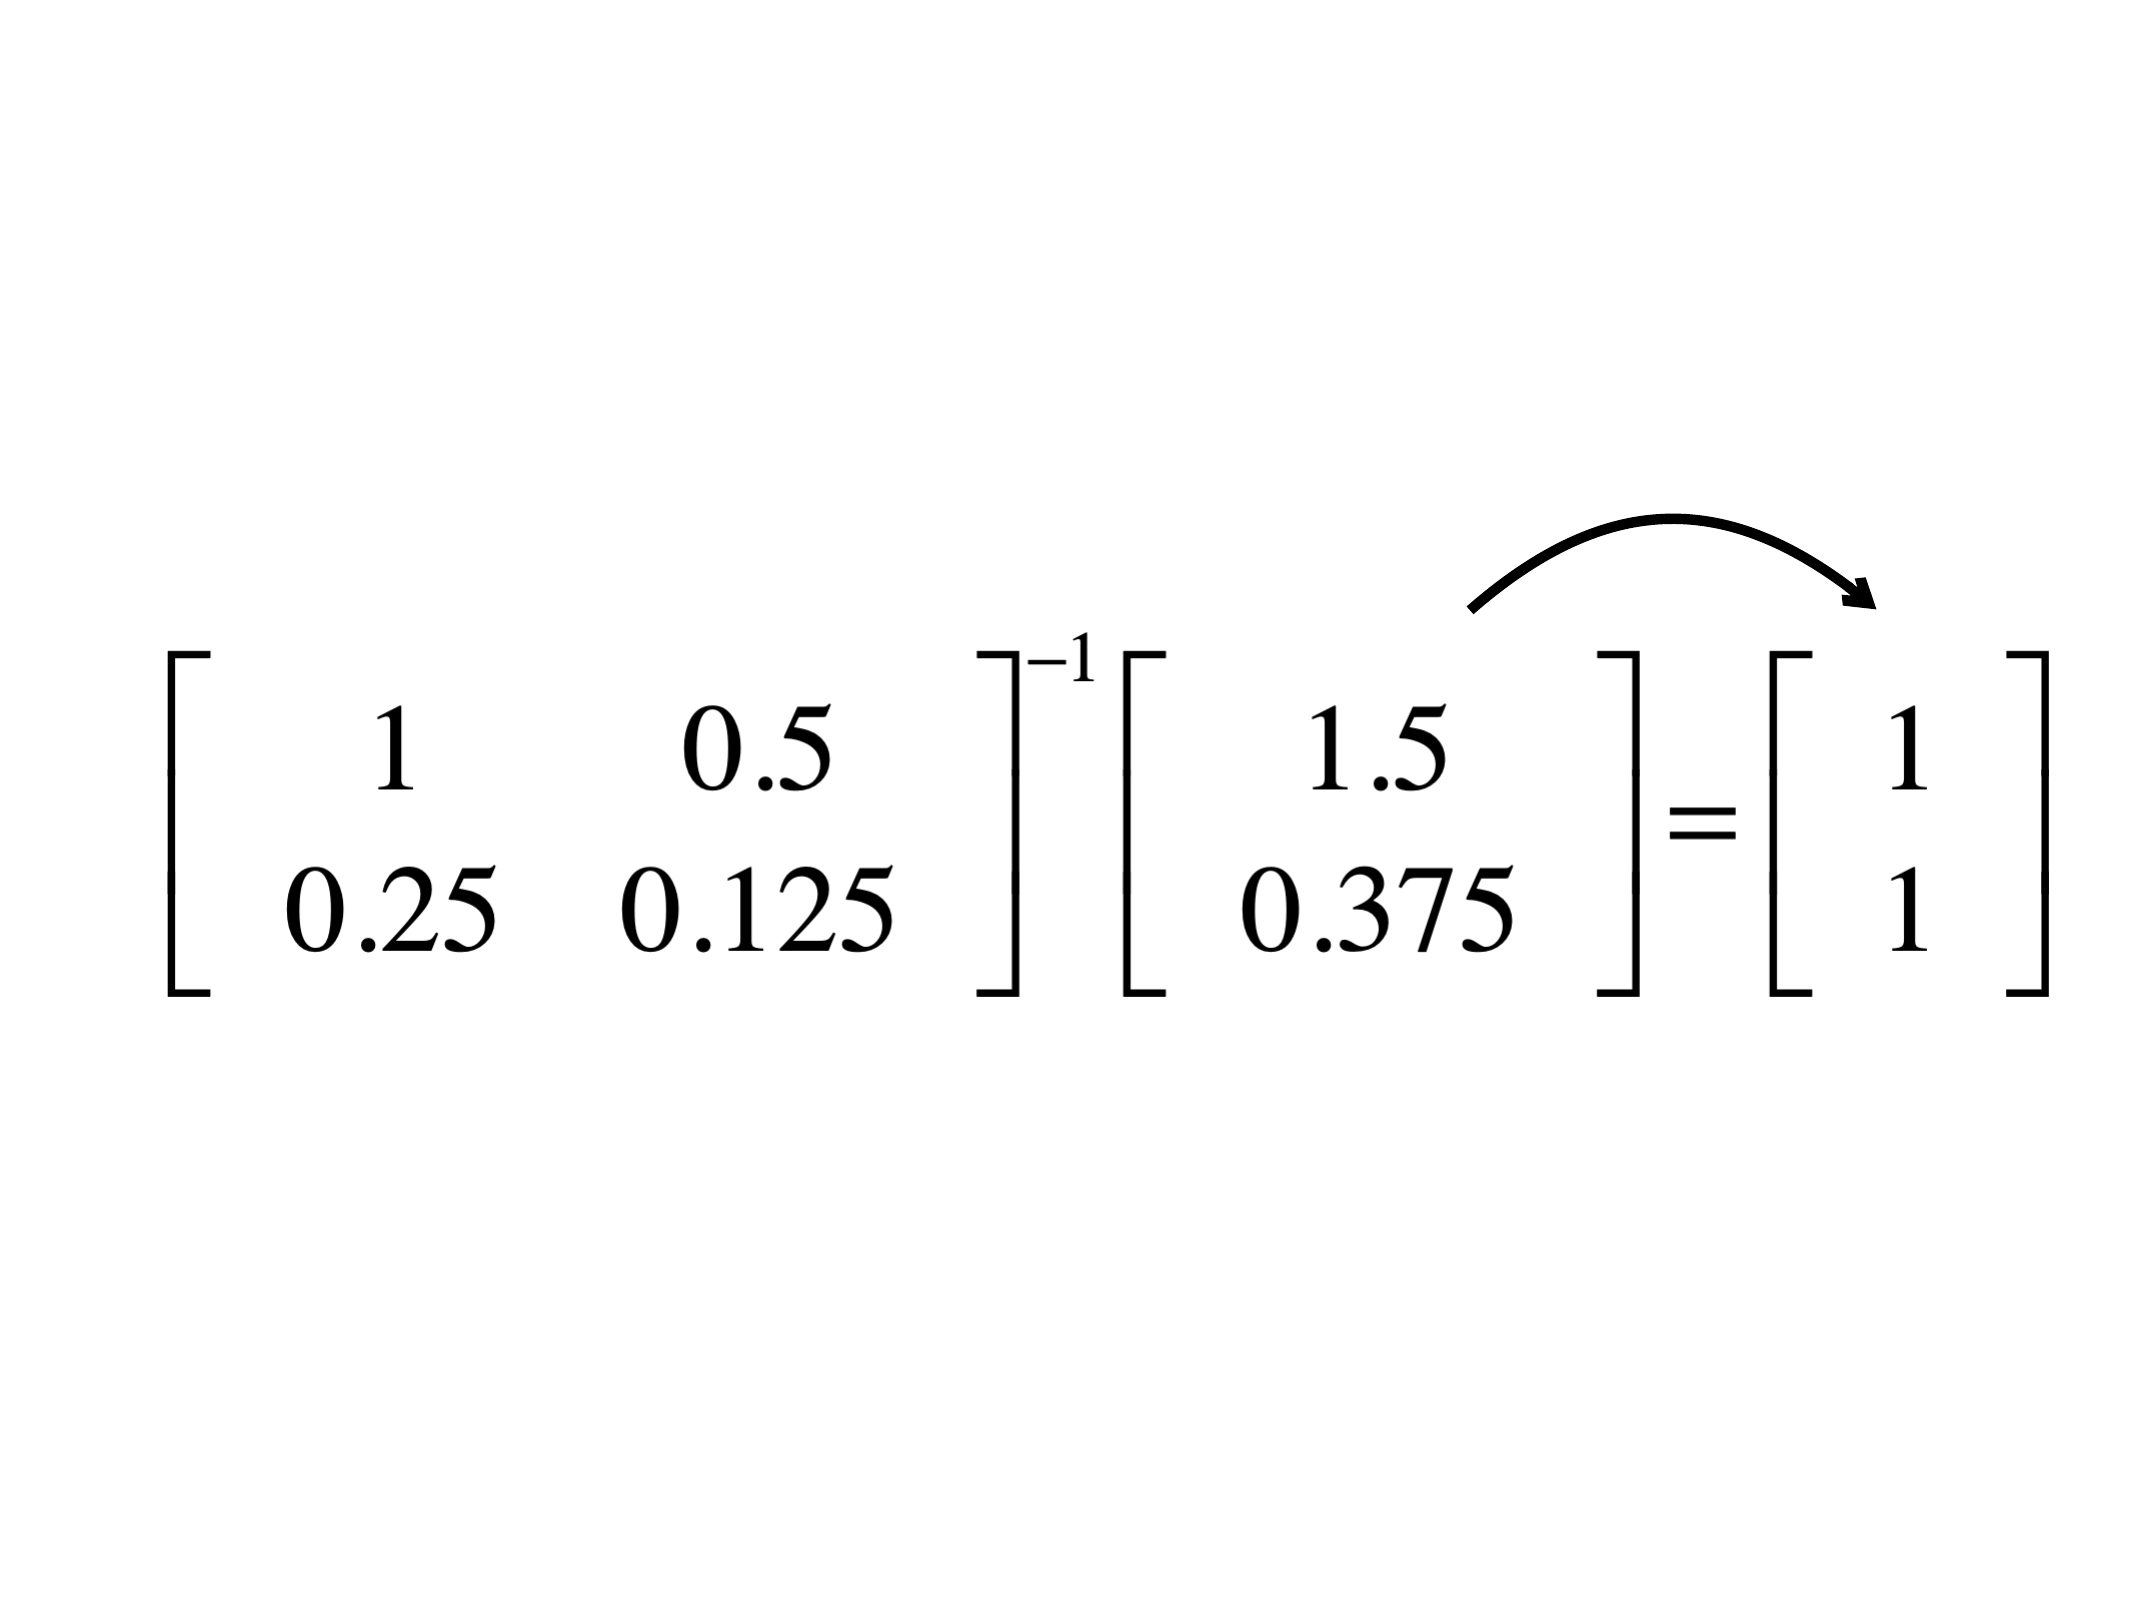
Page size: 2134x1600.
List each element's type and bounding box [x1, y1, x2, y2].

picture [148, 598, 2078, 1022]
text_box [1493, 520, 1855, 591]
